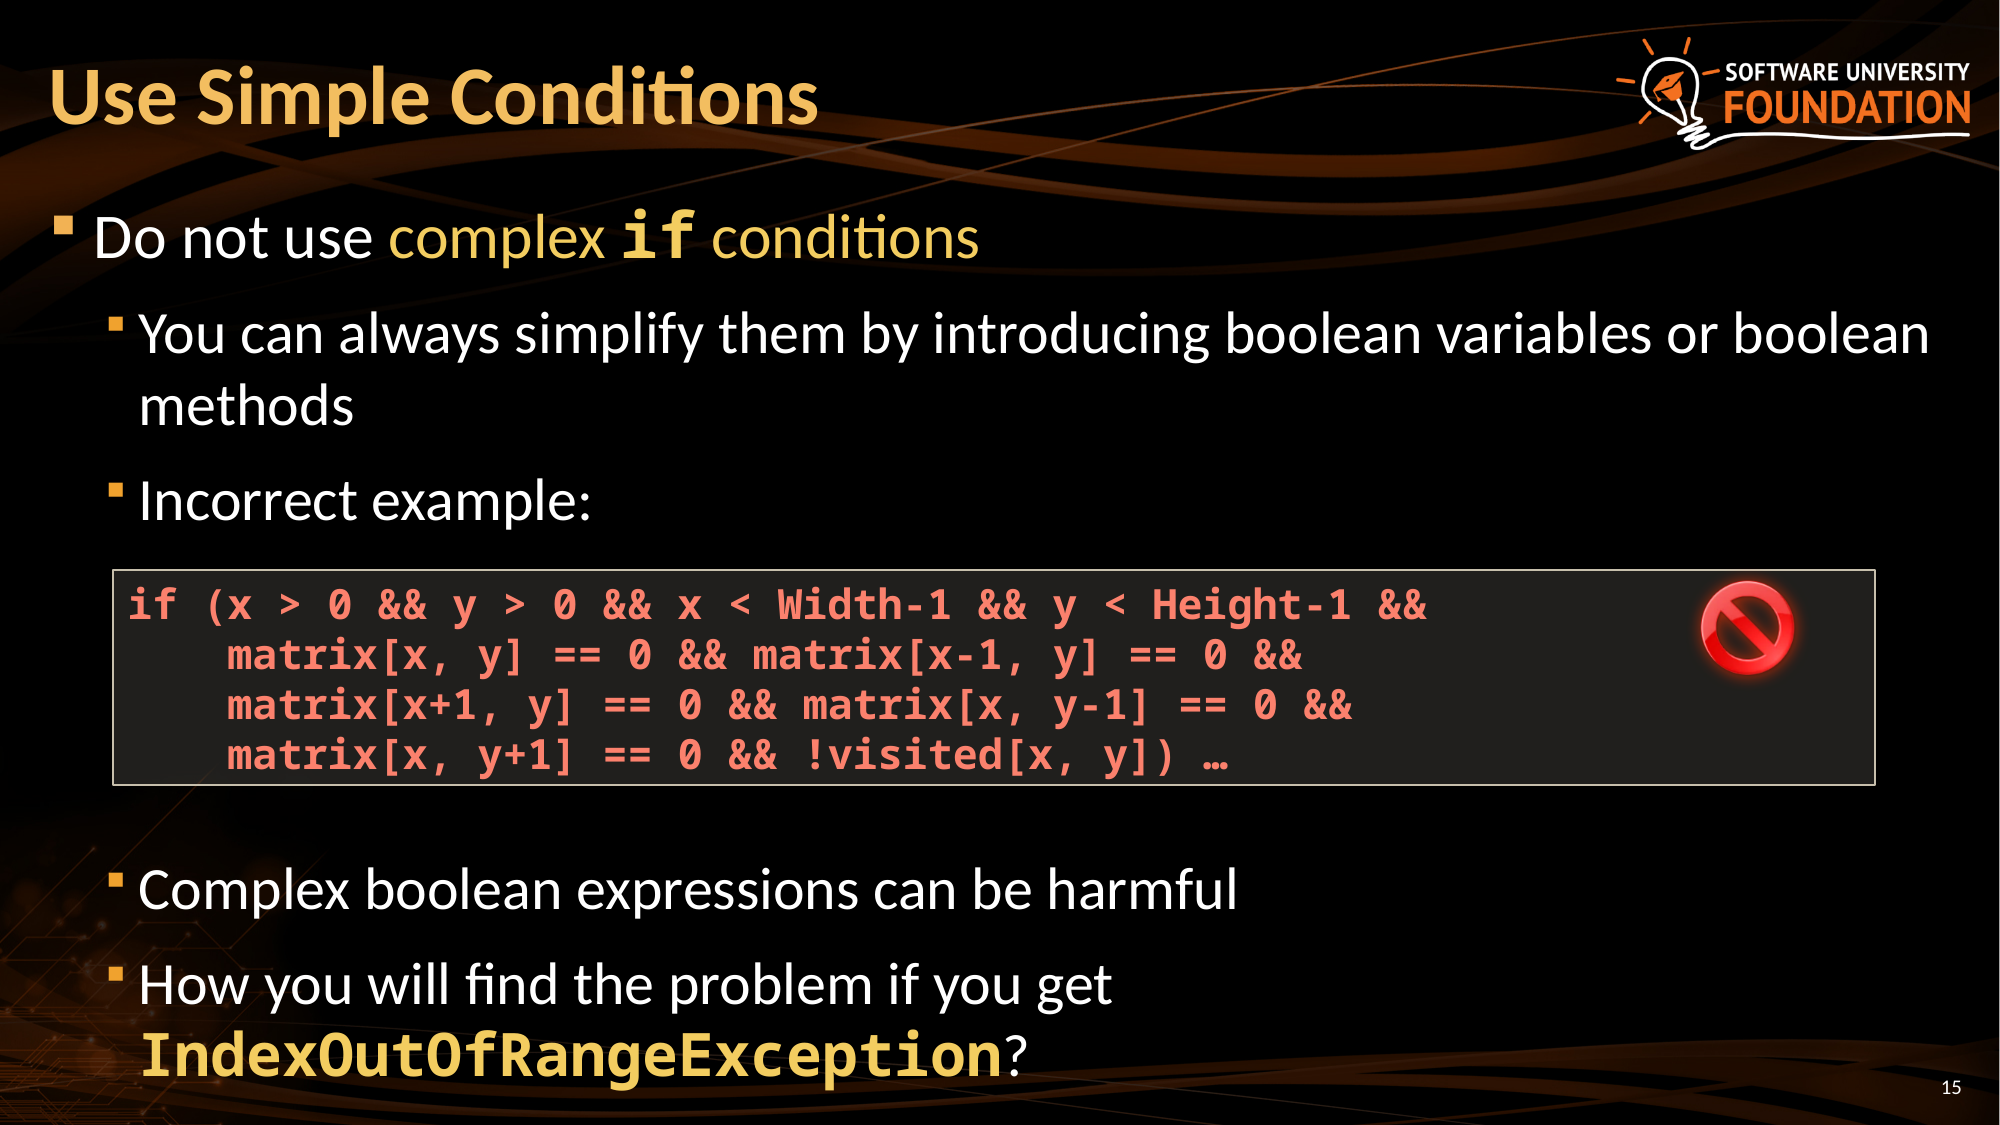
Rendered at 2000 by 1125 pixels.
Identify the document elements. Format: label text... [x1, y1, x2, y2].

list Do not use complex if conditions You can always simplify them by introducing boolean variables or boolean methods Incorrect example: Complex boolean expressions can be harmful How you will find the problem if you get IndexOutOfRangeException? [31, 188, 1968, 1103]
list SoftUni Team [1692, 572, 1804, 684]
title Use Simple Conditions [30, 6, 1602, 189]
text_box if (x > 0 && y > 0 && x < Width-1 && y < Height-1 && matrix[x, y] == 0 && matrix[x-1, y] == 0 && matrix[x+1, y] == 0 && matrix[x, y-1] == 0 && matrix[x, y+1] == 0 && !visited[x, y]) … [112, 570, 1875, 786]
picture [0, 0, 2000, 1125]
